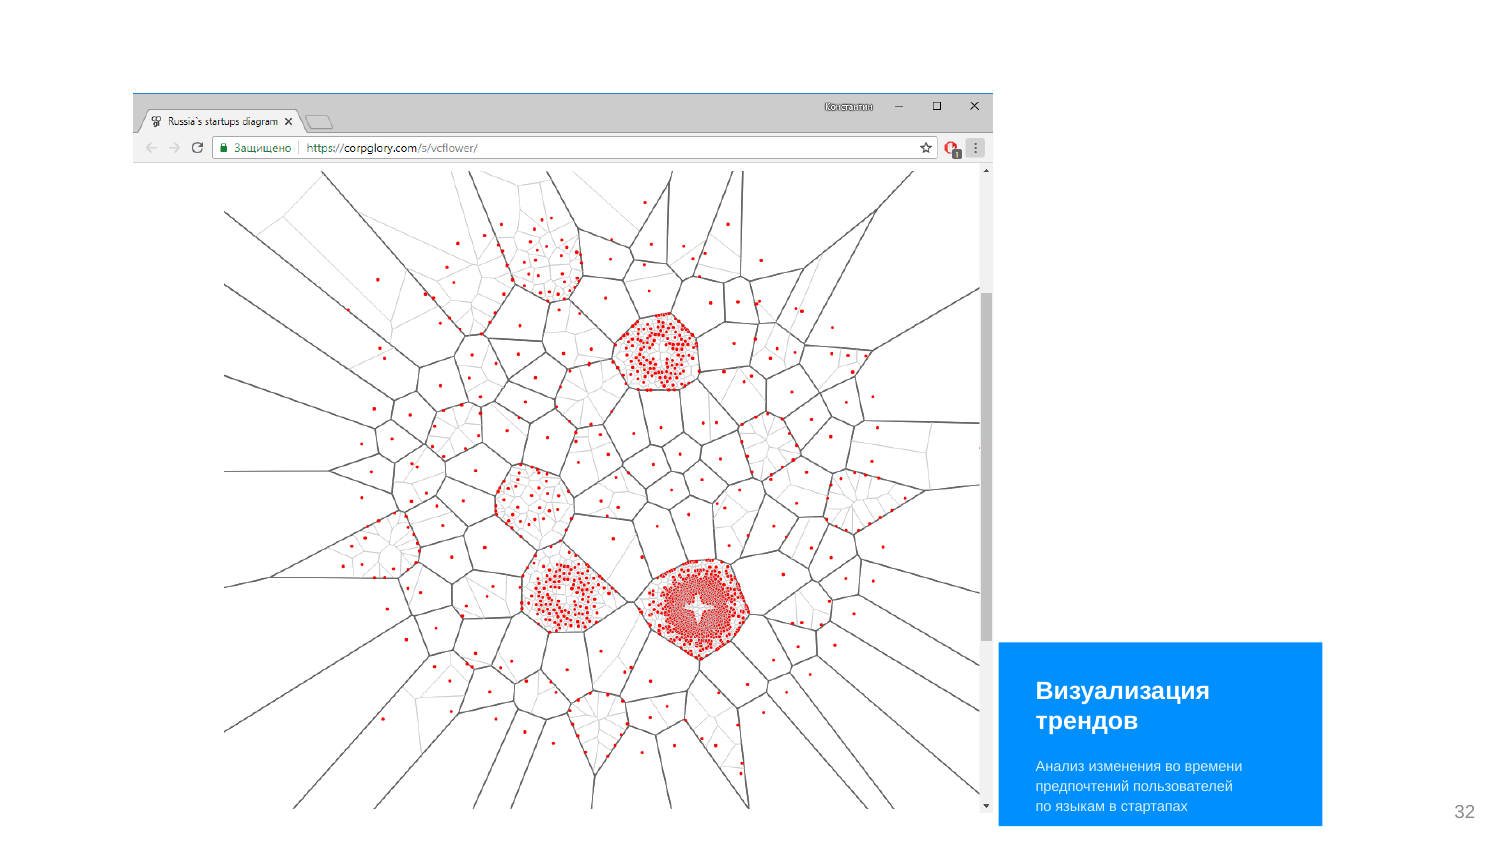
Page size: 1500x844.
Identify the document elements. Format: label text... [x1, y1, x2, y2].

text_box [998, 642, 1323, 827]
picture [133, 93, 993, 813]
slide_number 32 [1400, 779, 1491, 844]
